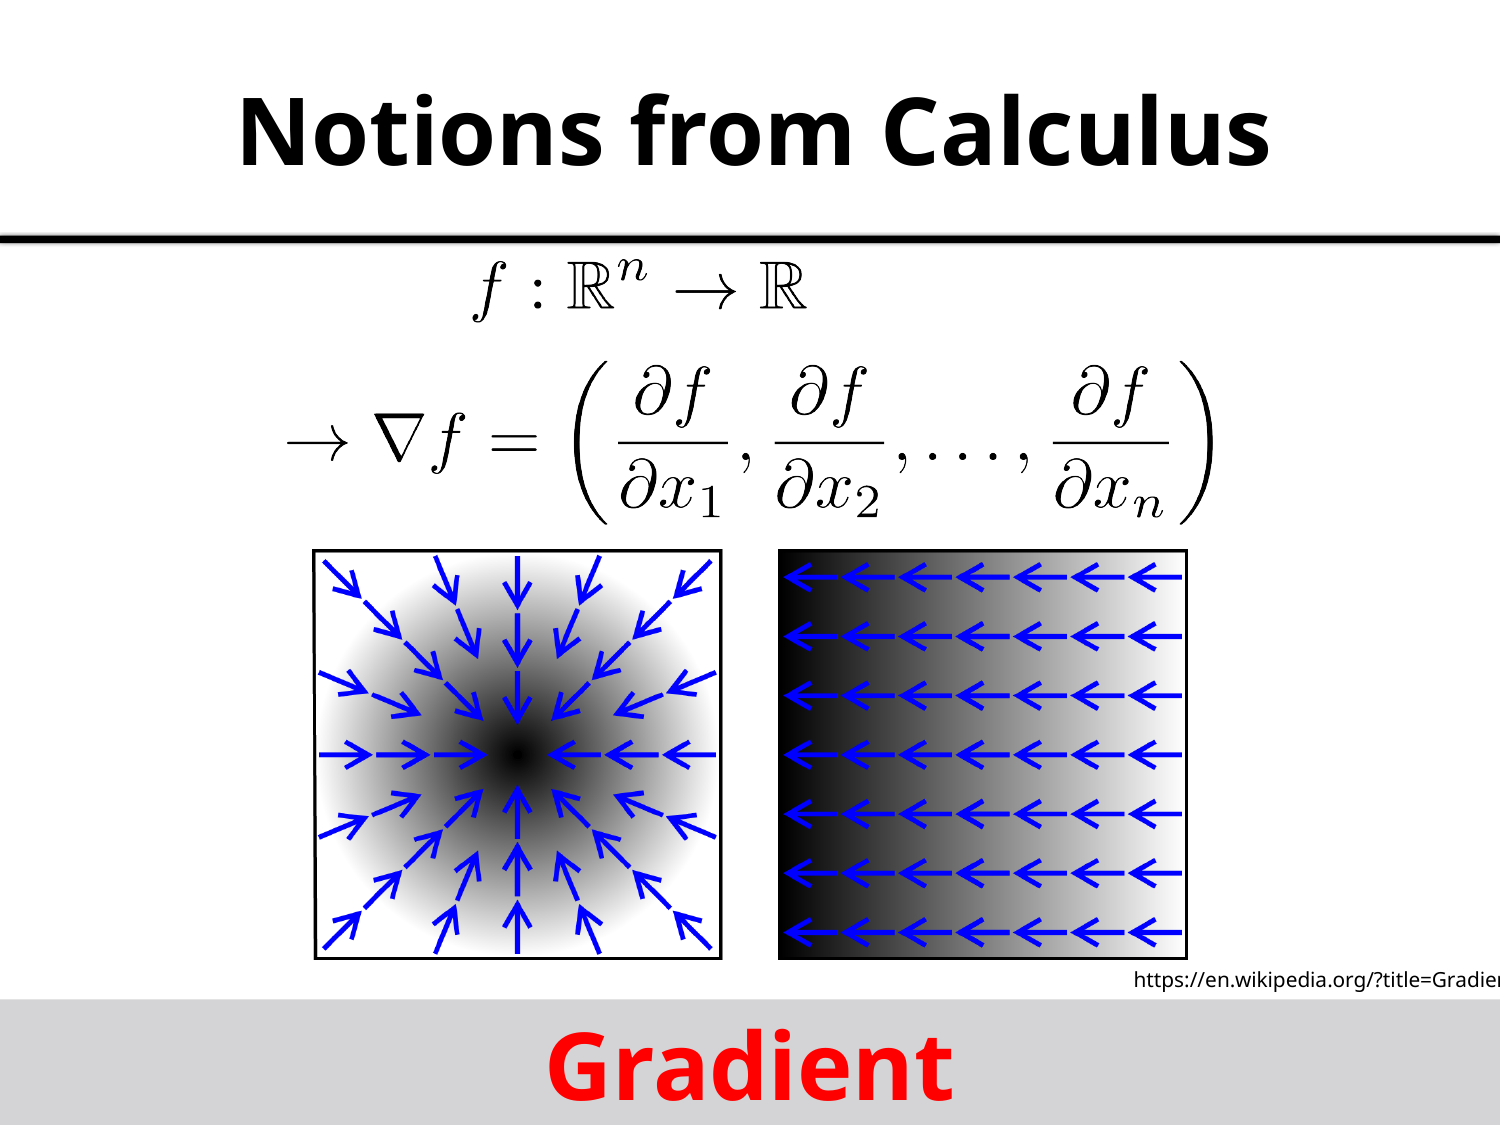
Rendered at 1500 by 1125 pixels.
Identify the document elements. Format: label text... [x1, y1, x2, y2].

picture [287, 259, 1213, 525]
picture [312, 549, 1188, 960]
text_box Gradient [0, 999, 1500, 1125]
title Notions from Calculus [75, 25, 1425, 231]
text_box https://en.wikipedia.org/?title=Gradient [1118, 958, 1500, 999]
